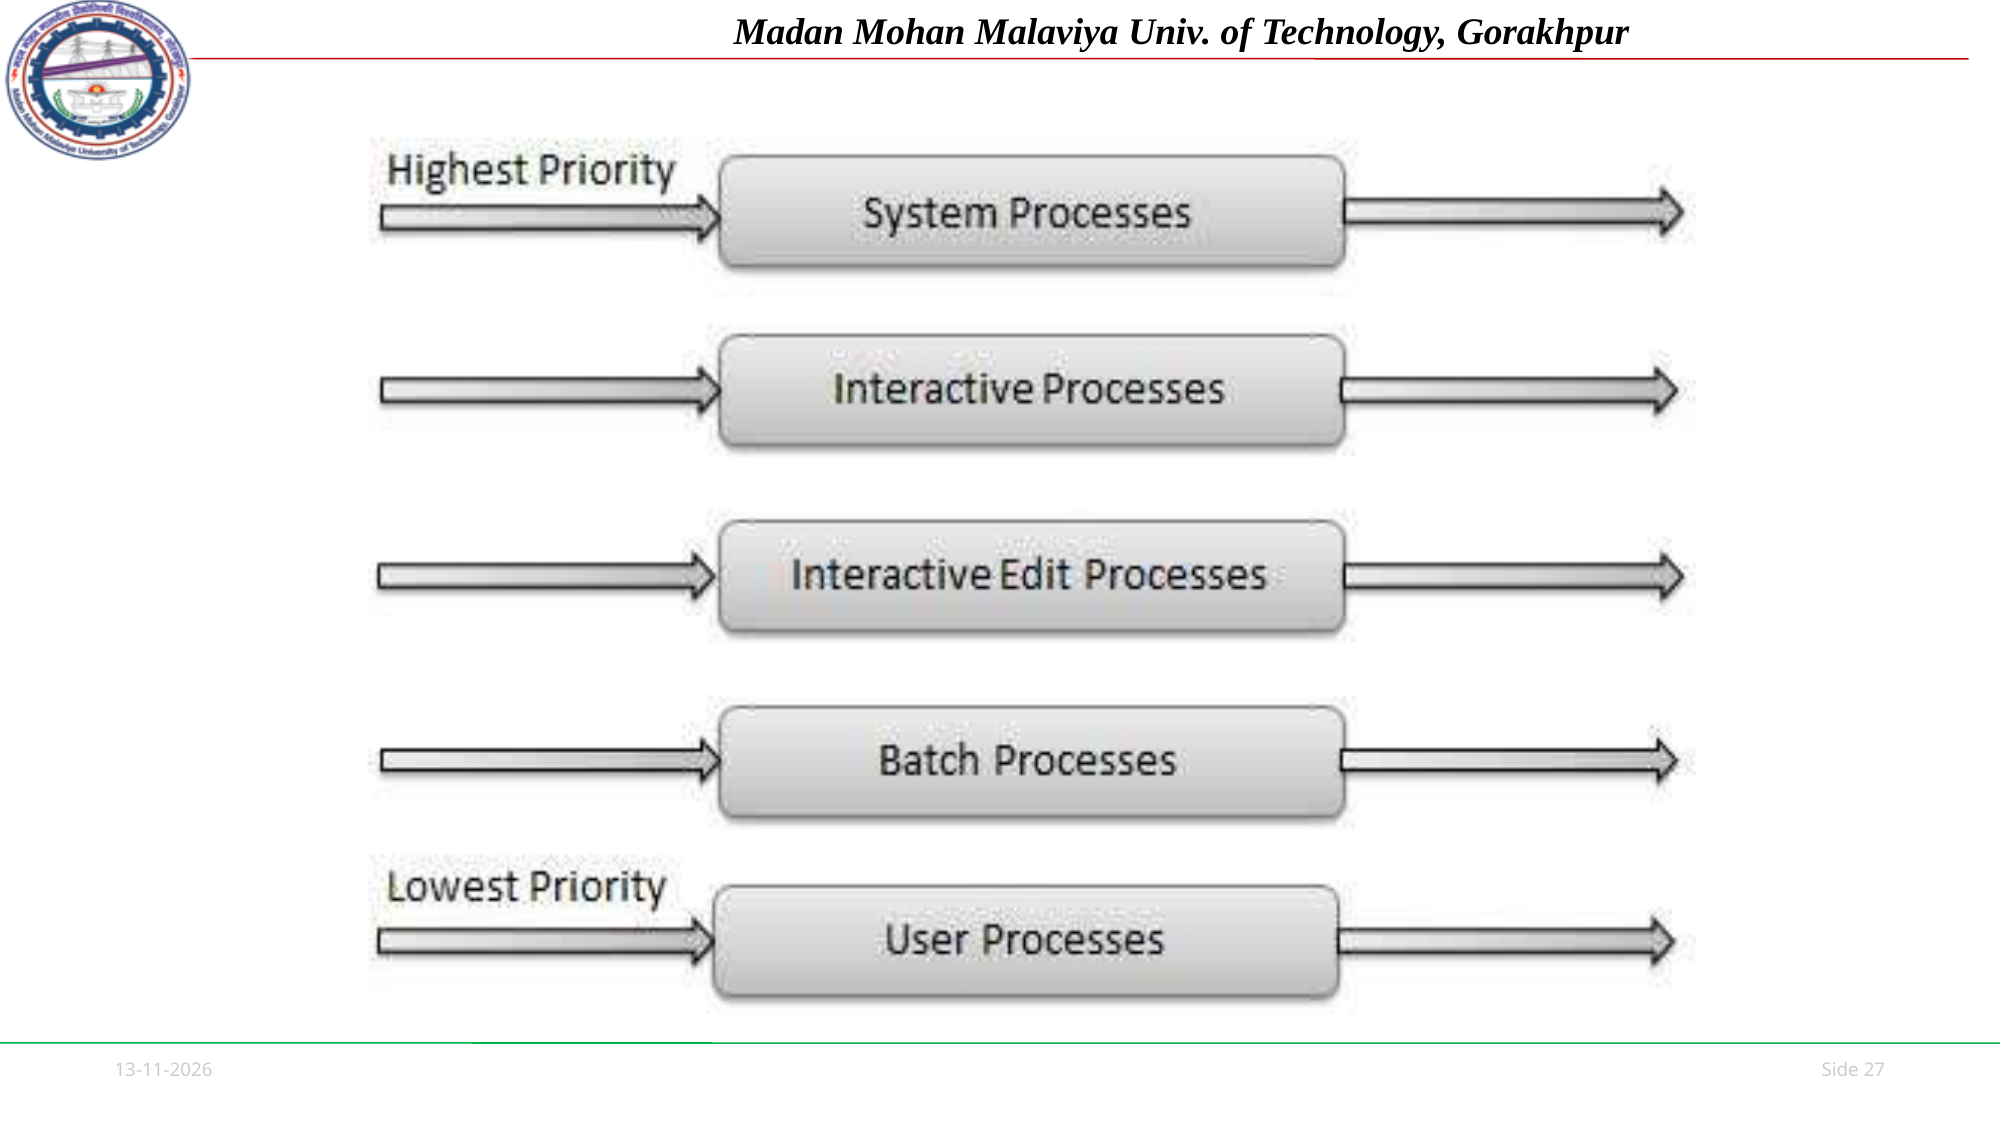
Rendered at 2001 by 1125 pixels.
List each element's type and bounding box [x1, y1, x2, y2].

picture [0, 0, 197, 166]
list [321, 86, 1718, 1022]
